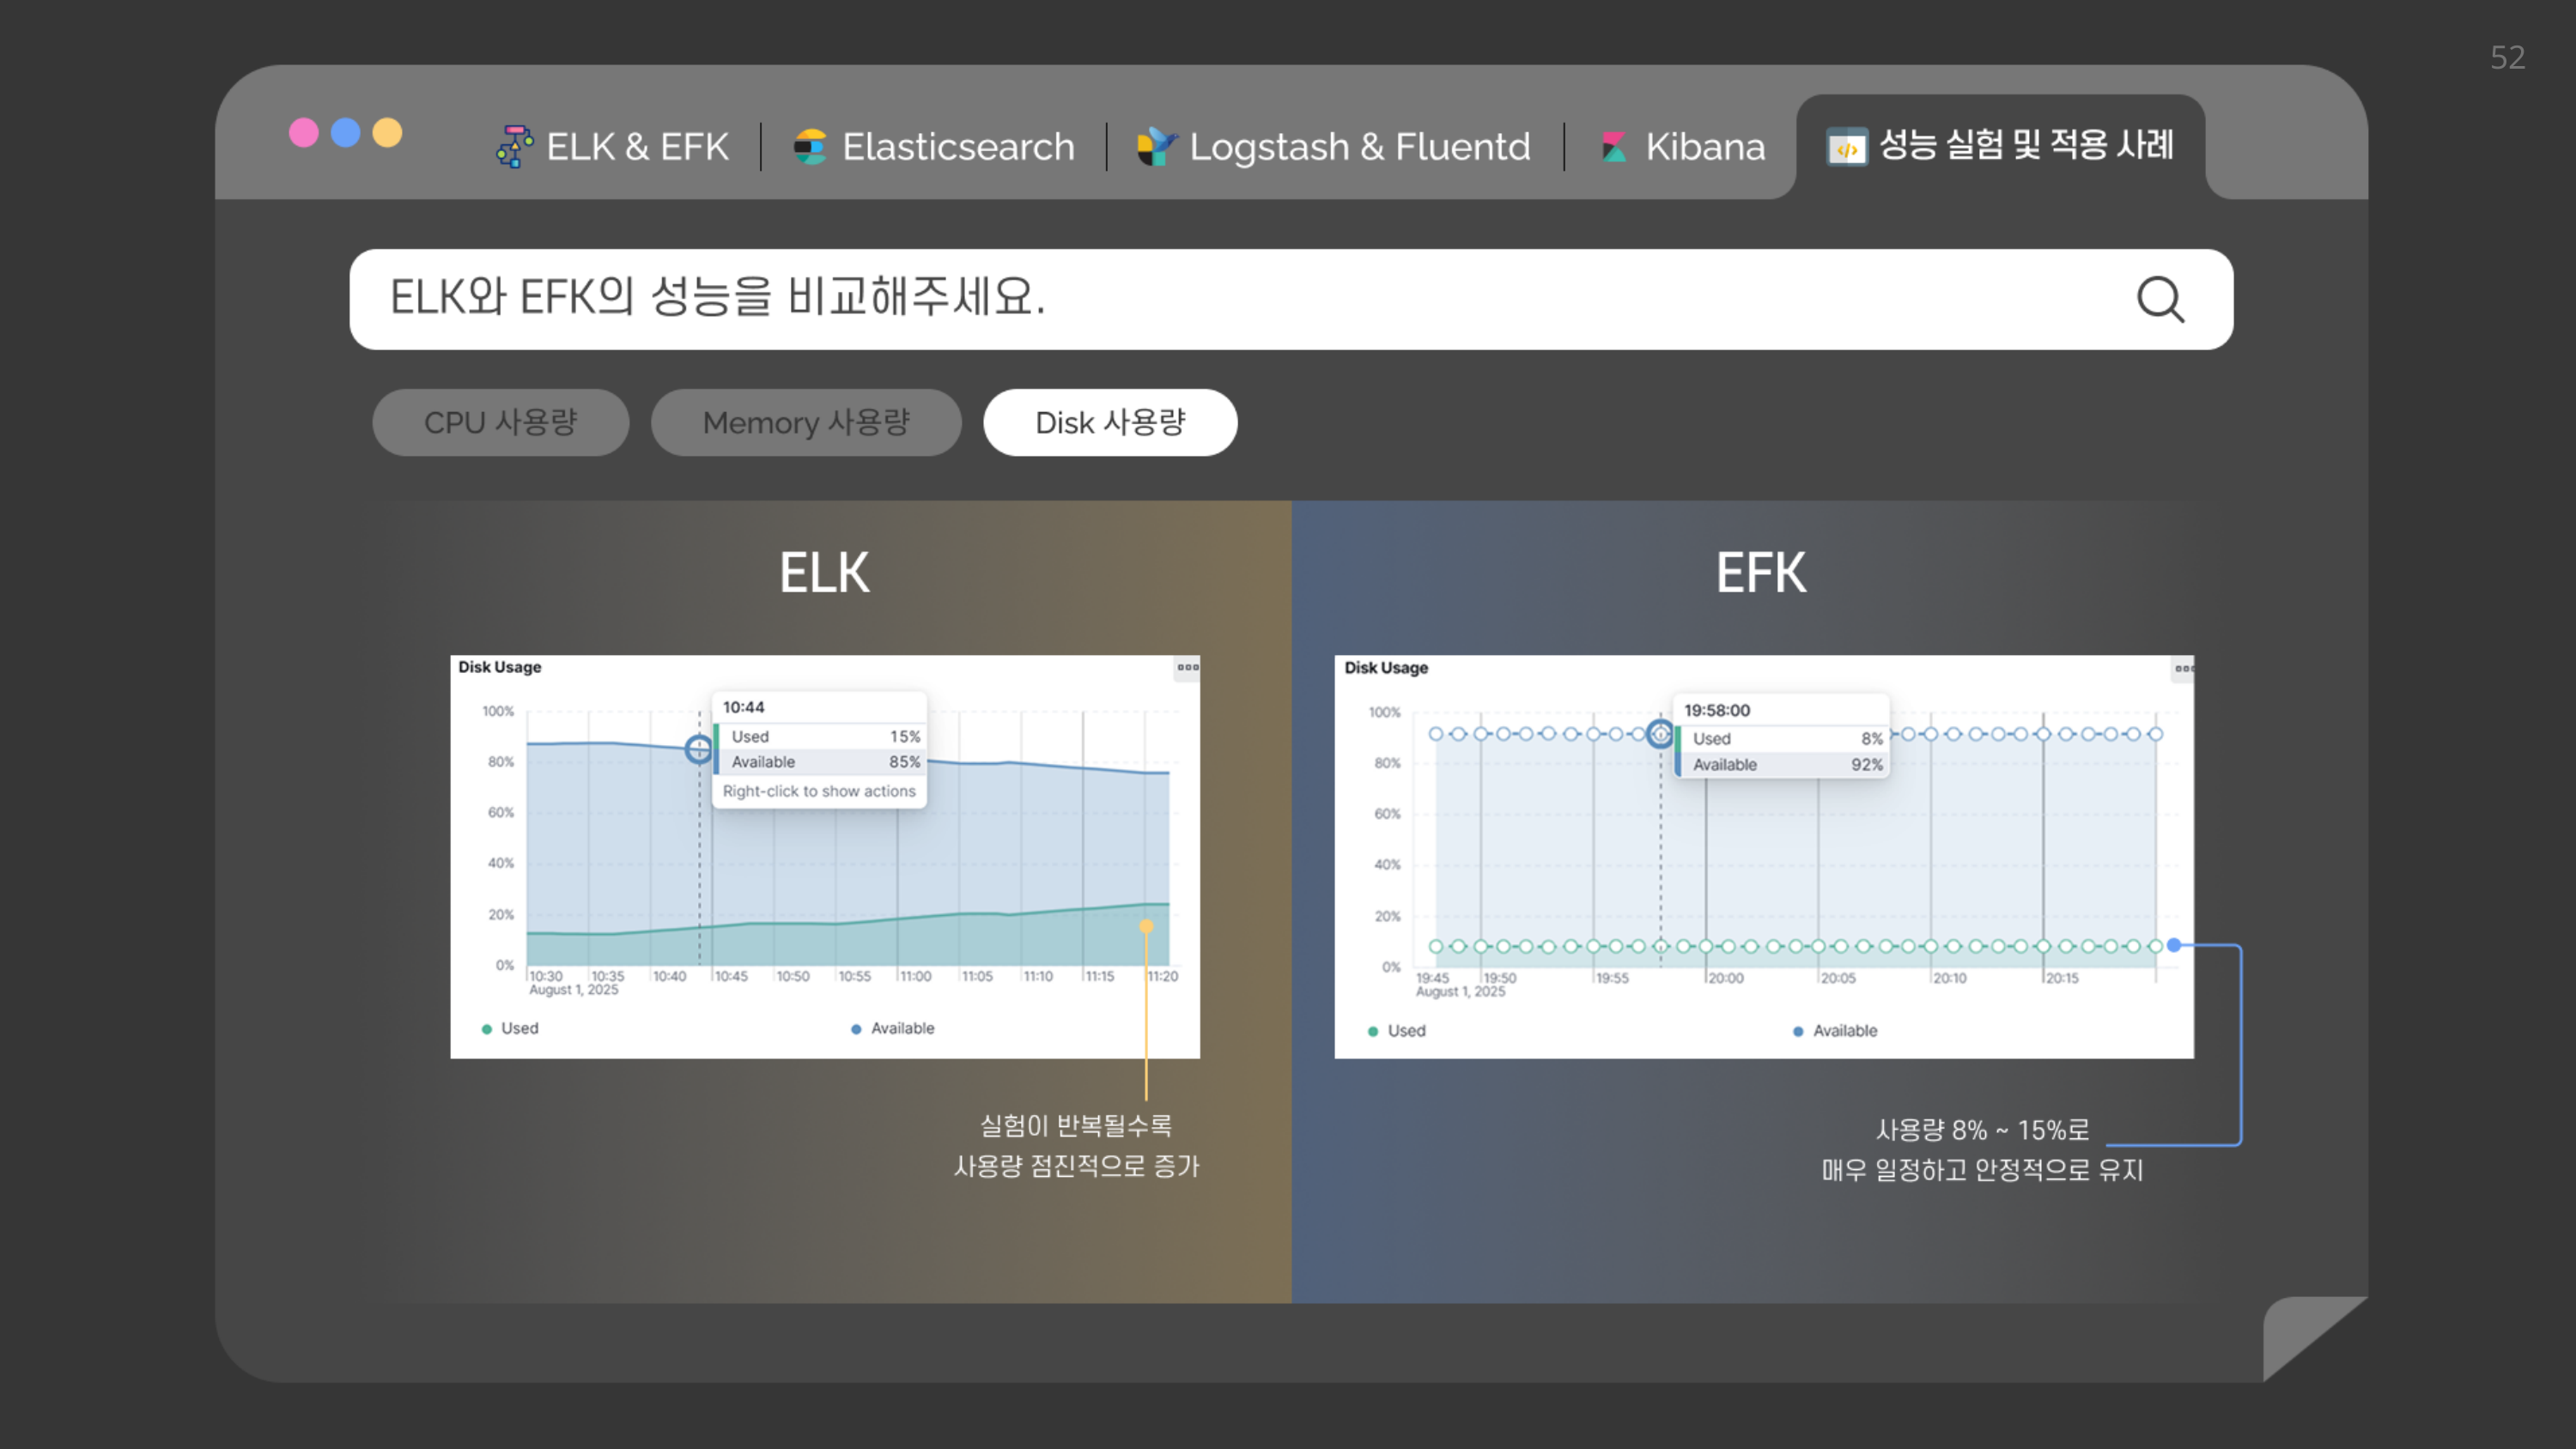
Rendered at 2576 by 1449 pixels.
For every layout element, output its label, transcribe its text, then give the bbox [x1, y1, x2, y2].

text_box 52 [2489, 30, 2527, 76]
text_box [0, 0, 2576, 1449]
